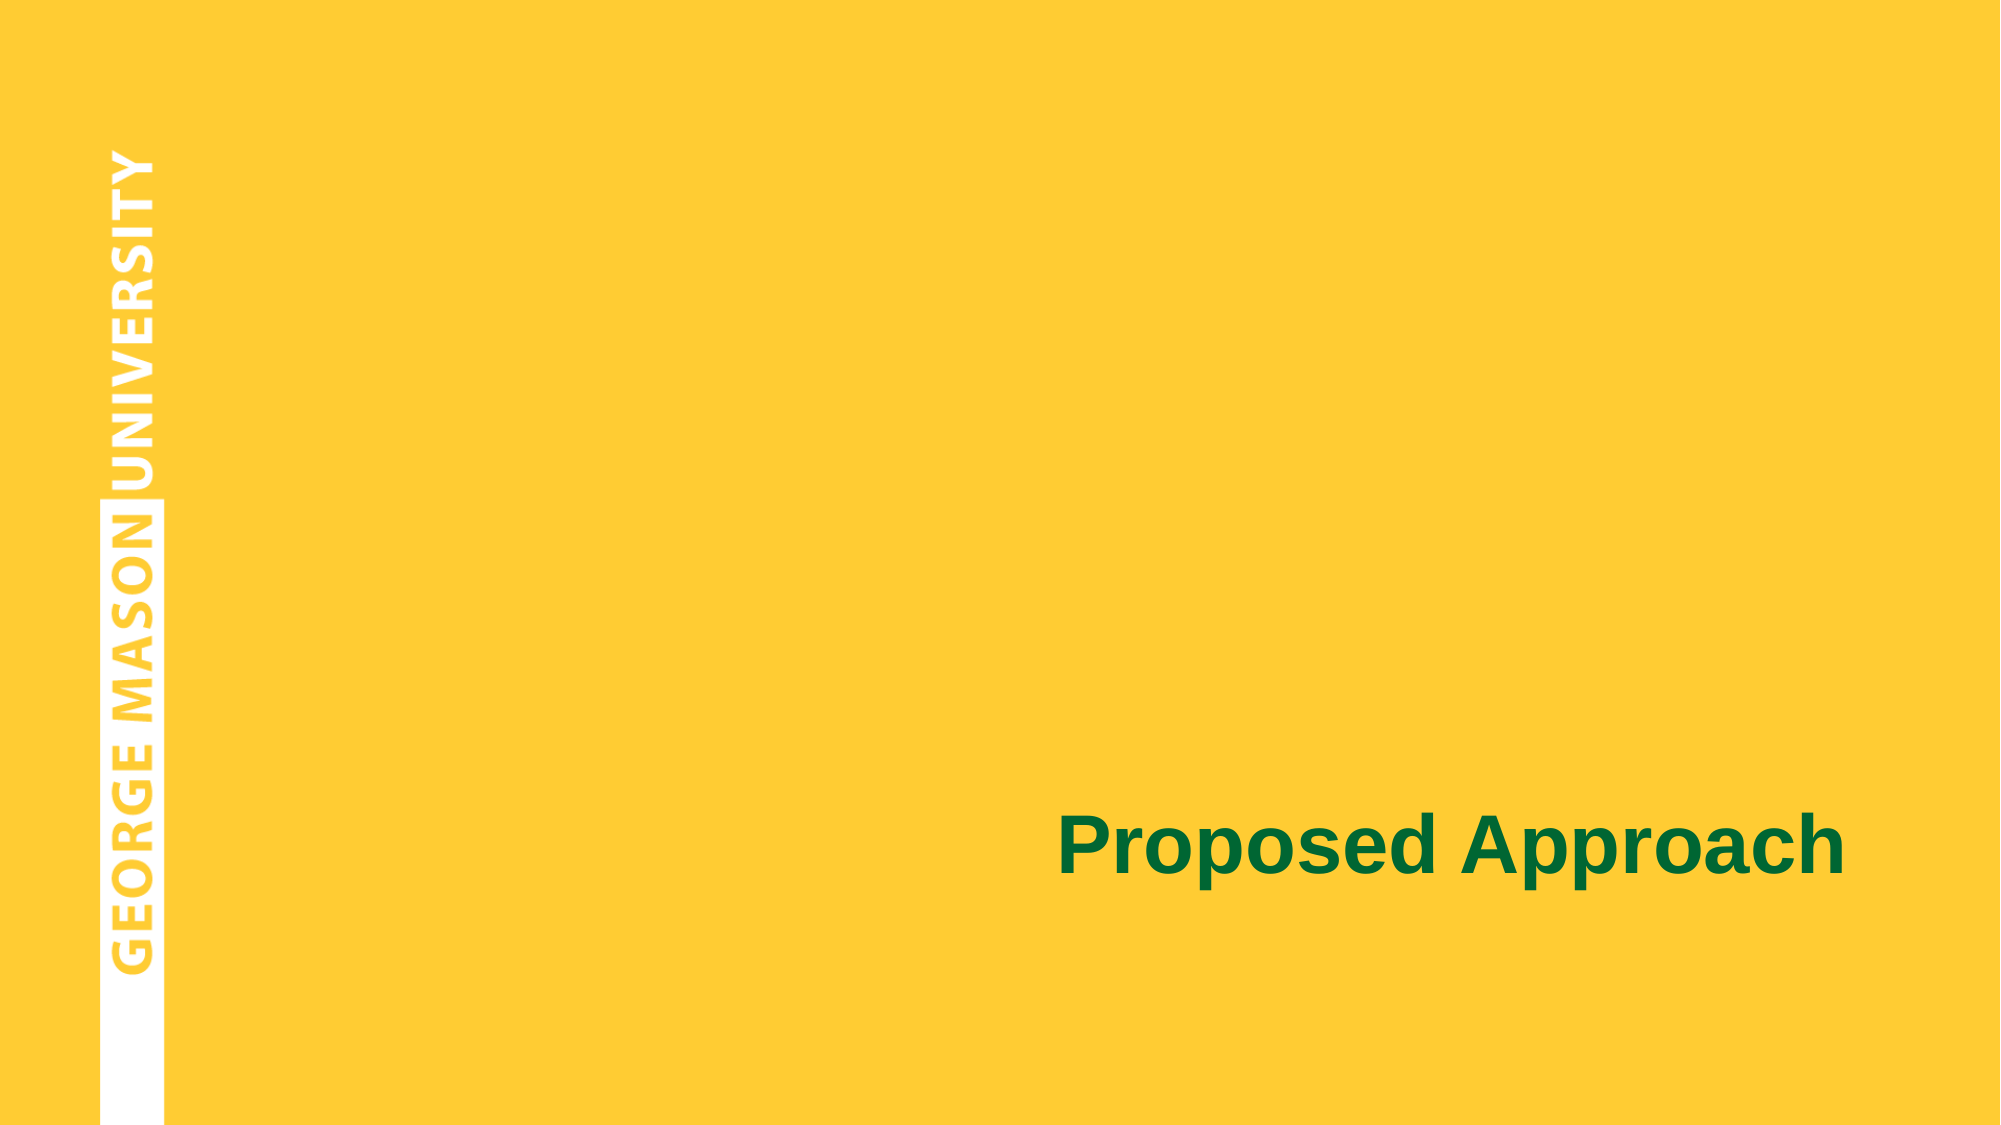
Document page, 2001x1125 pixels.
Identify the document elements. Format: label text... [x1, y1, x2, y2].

picture [74, 115, 188, 1125]
list Proposed Approach [839, 503, 1863, 899]
